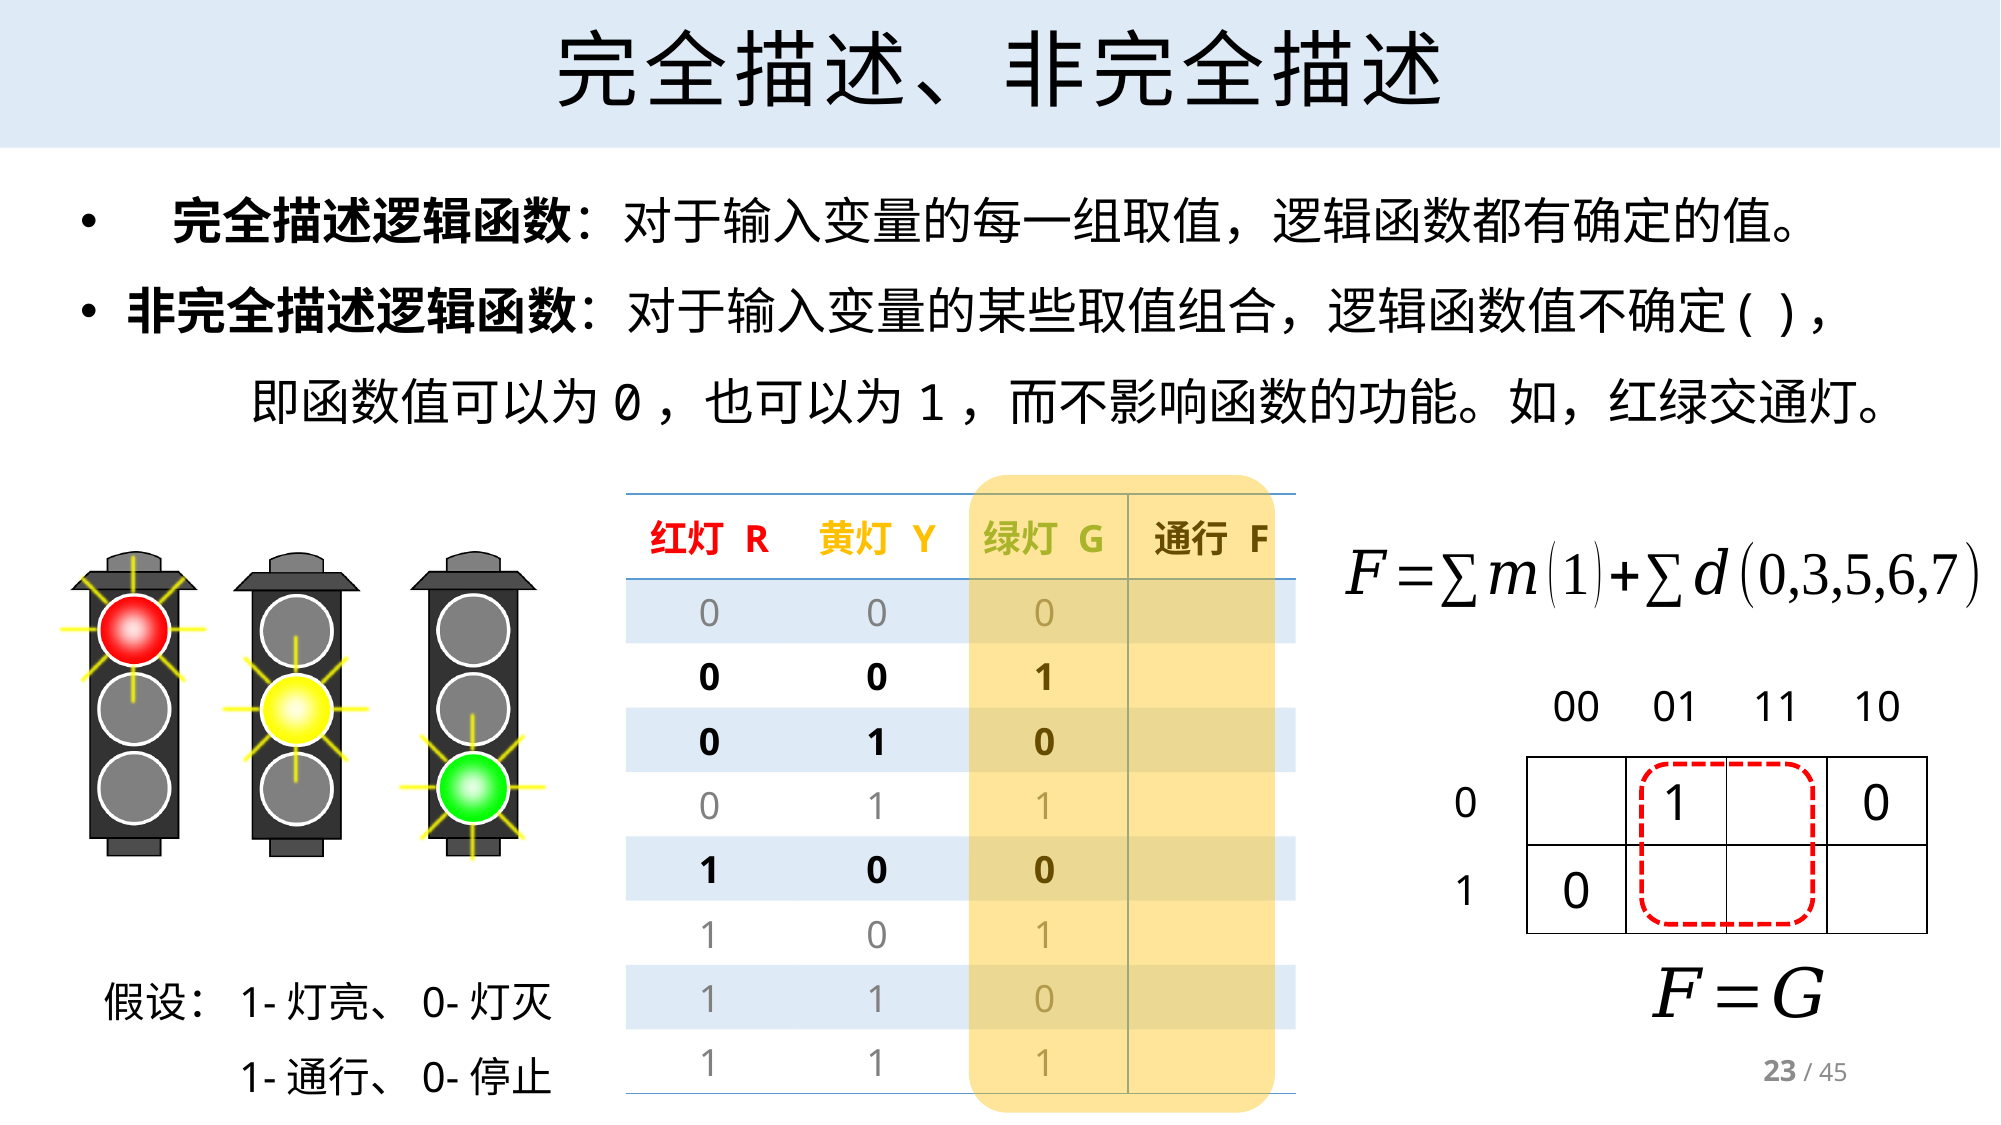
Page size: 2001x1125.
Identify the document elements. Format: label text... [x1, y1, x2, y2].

text_box [967, 473, 1276, 1114]
text_box 假设：1-灯亮、0-灯灭 1-通行、0-停止 [89, 943, 568, 1109]
picture [57, 551, 550, 865]
title 完全描述、非完全描述 [0, 0, 2000, 148]
text_box [1640, 762, 1814, 926]
slide_number 23 / 45 [1412, 1042, 1863, 1103]
